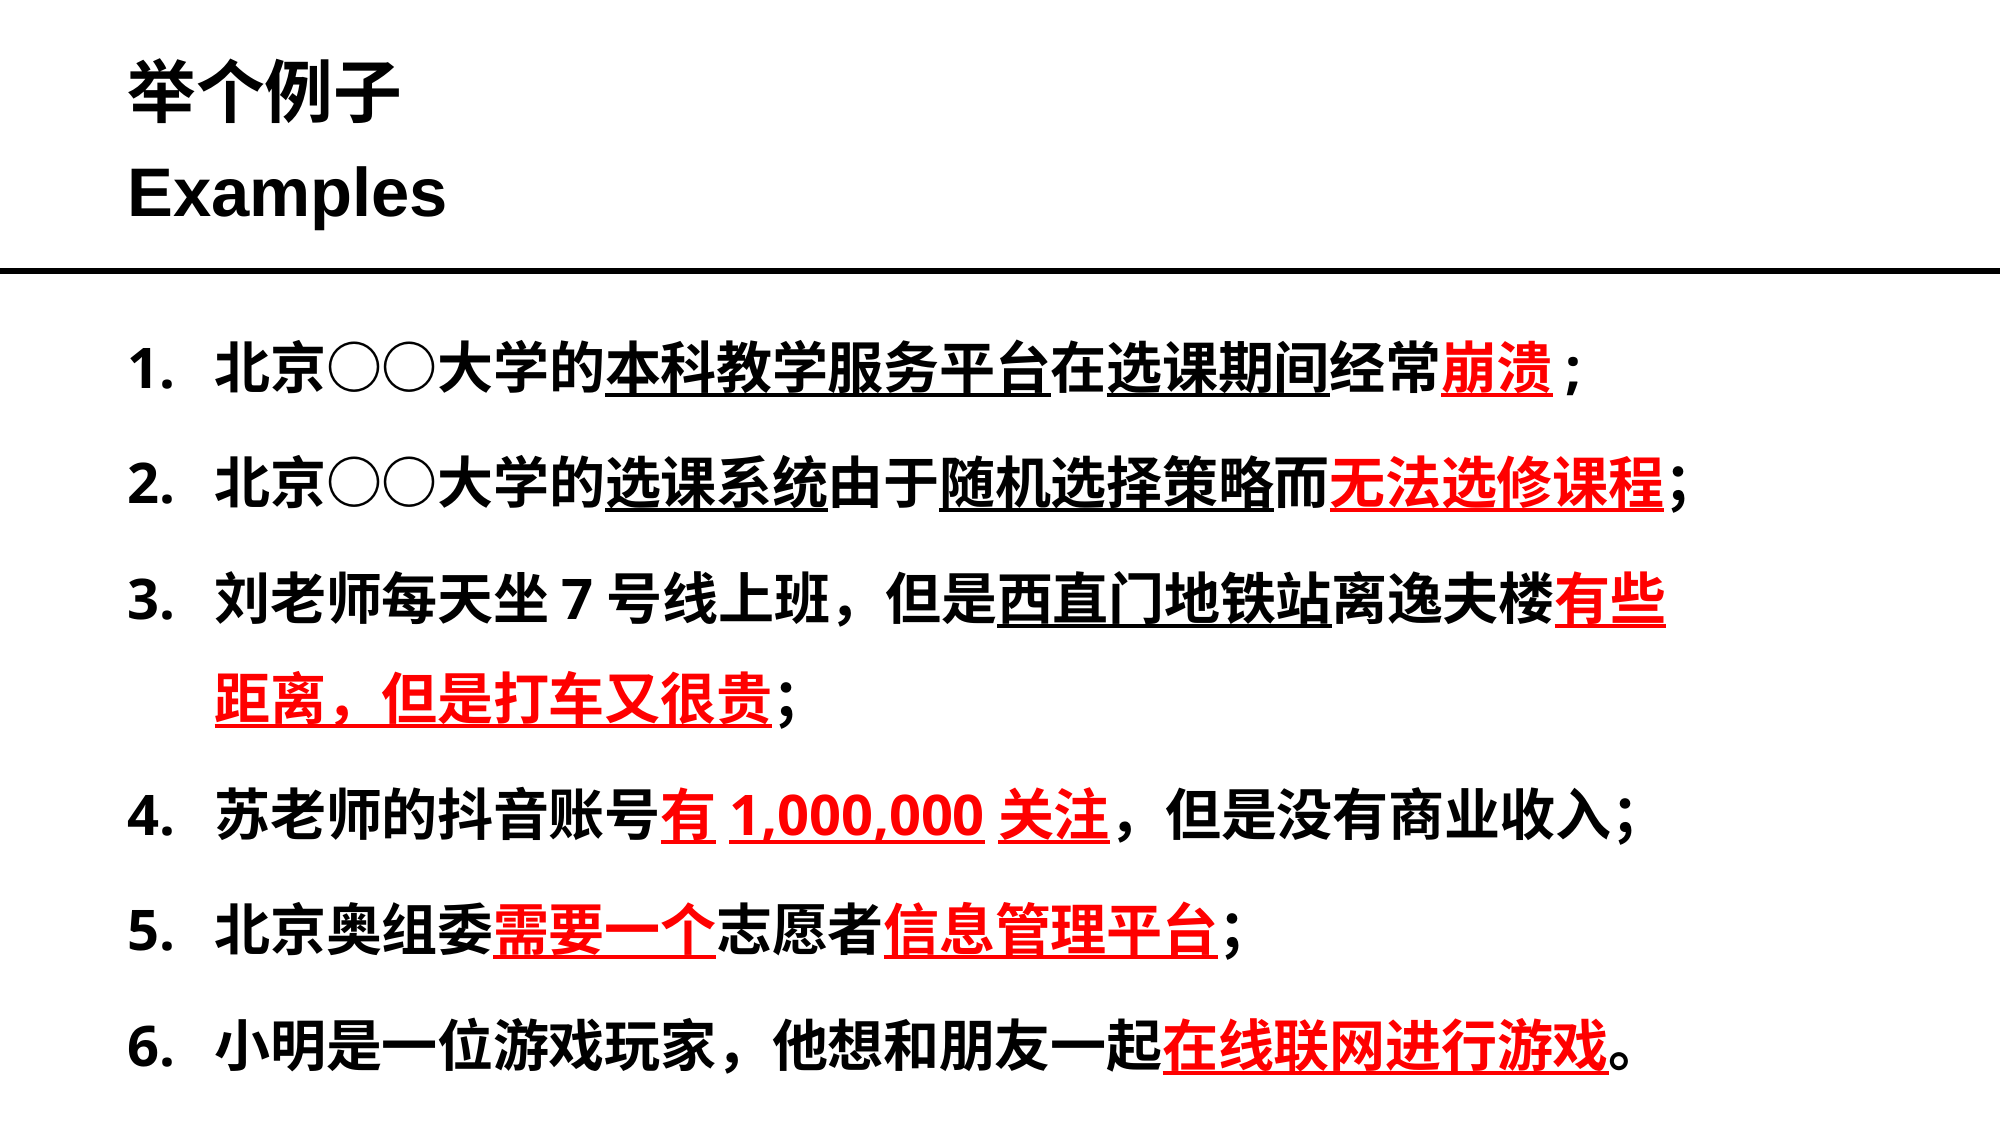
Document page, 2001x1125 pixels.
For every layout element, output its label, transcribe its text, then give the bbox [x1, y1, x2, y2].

text_box 举个例子 Examples [112, 87, 1442, 239]
text_box 北京○○大学的本科教学服务平台在选课期间经常崩溃; 北京○○大学的选课系统由于随机选择策略而无法选修课程； 刘老师每天坐7号线上班，但是西直门地铁站离逸夫楼有些距离，但是打车又很贵； 苏老师的抖音账号有1,000,000关注，但是没有商业收入； 北京奥组委需要一个志愿者信息管理平台； 小明是一位游戏玩家，他想和朋友一起在线联网进行游戏。 [112, 291, 1691, 1115]
